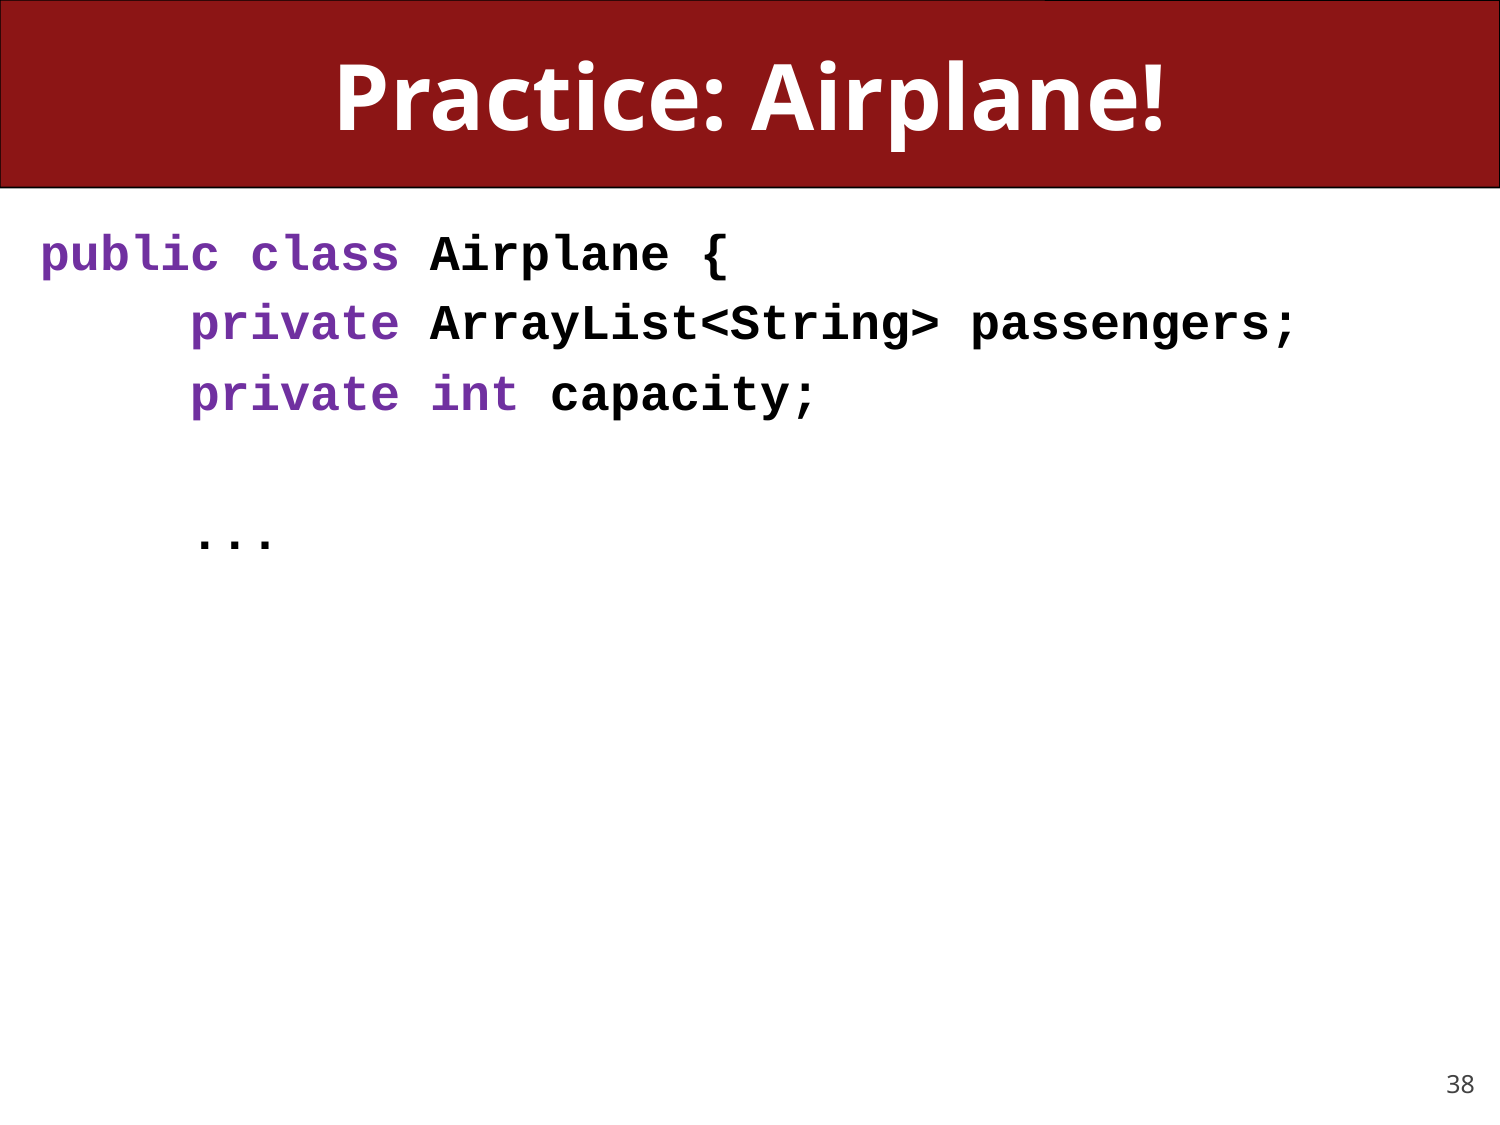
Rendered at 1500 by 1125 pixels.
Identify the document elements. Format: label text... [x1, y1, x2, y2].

title Practice: Airplane! [75, 0, 1425, 188]
list public class Airplane { private ArrayList<String> passengers; private int capacity; ... [24, 212, 1475, 1063]
